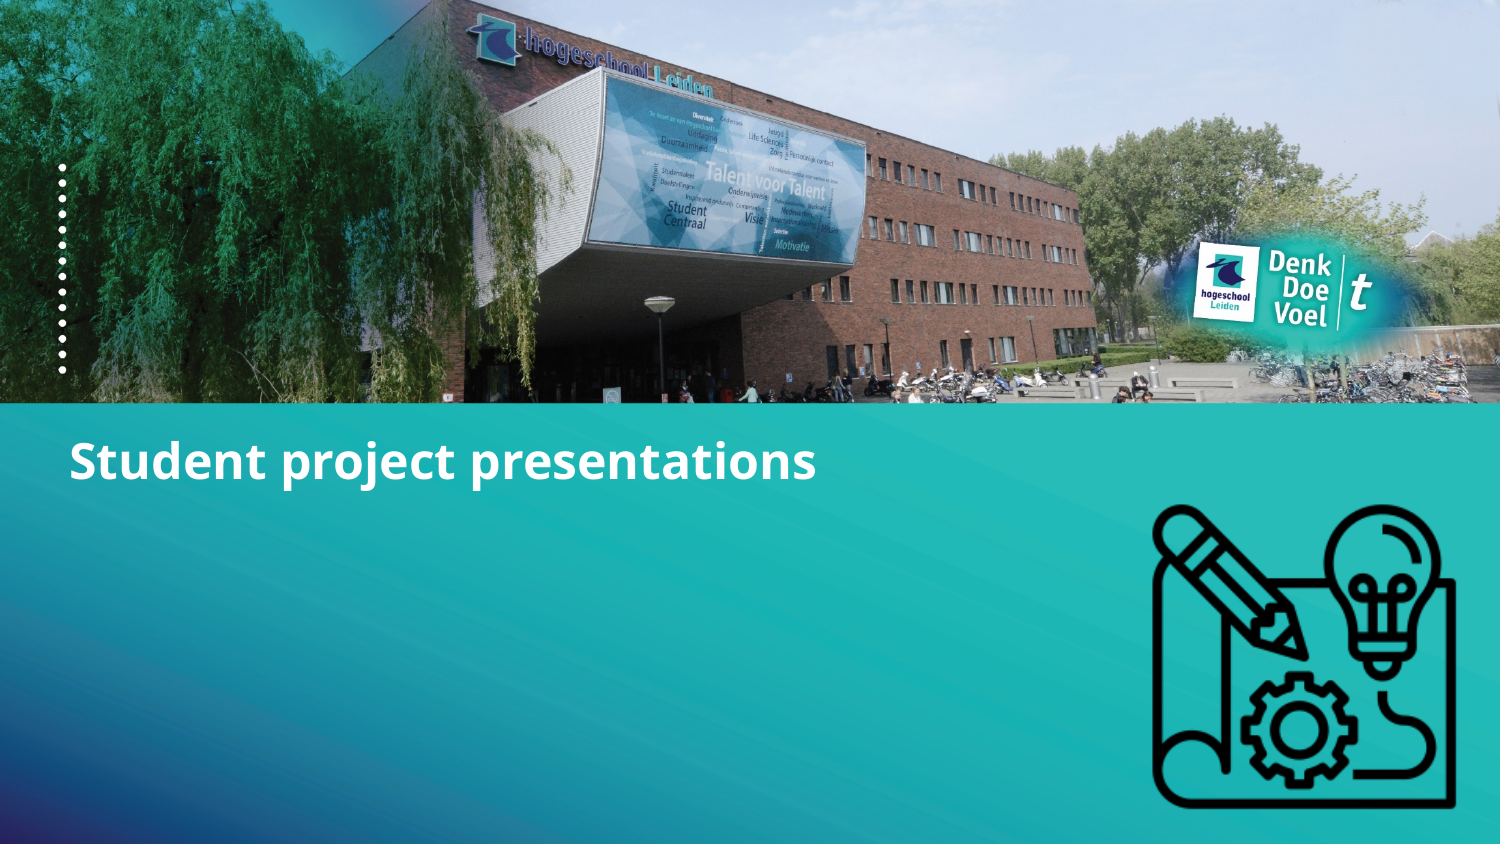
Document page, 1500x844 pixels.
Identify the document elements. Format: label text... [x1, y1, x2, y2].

subtitle Student project presentations [54, 421, 1105, 638]
picture [0, 0, 1500, 844]
